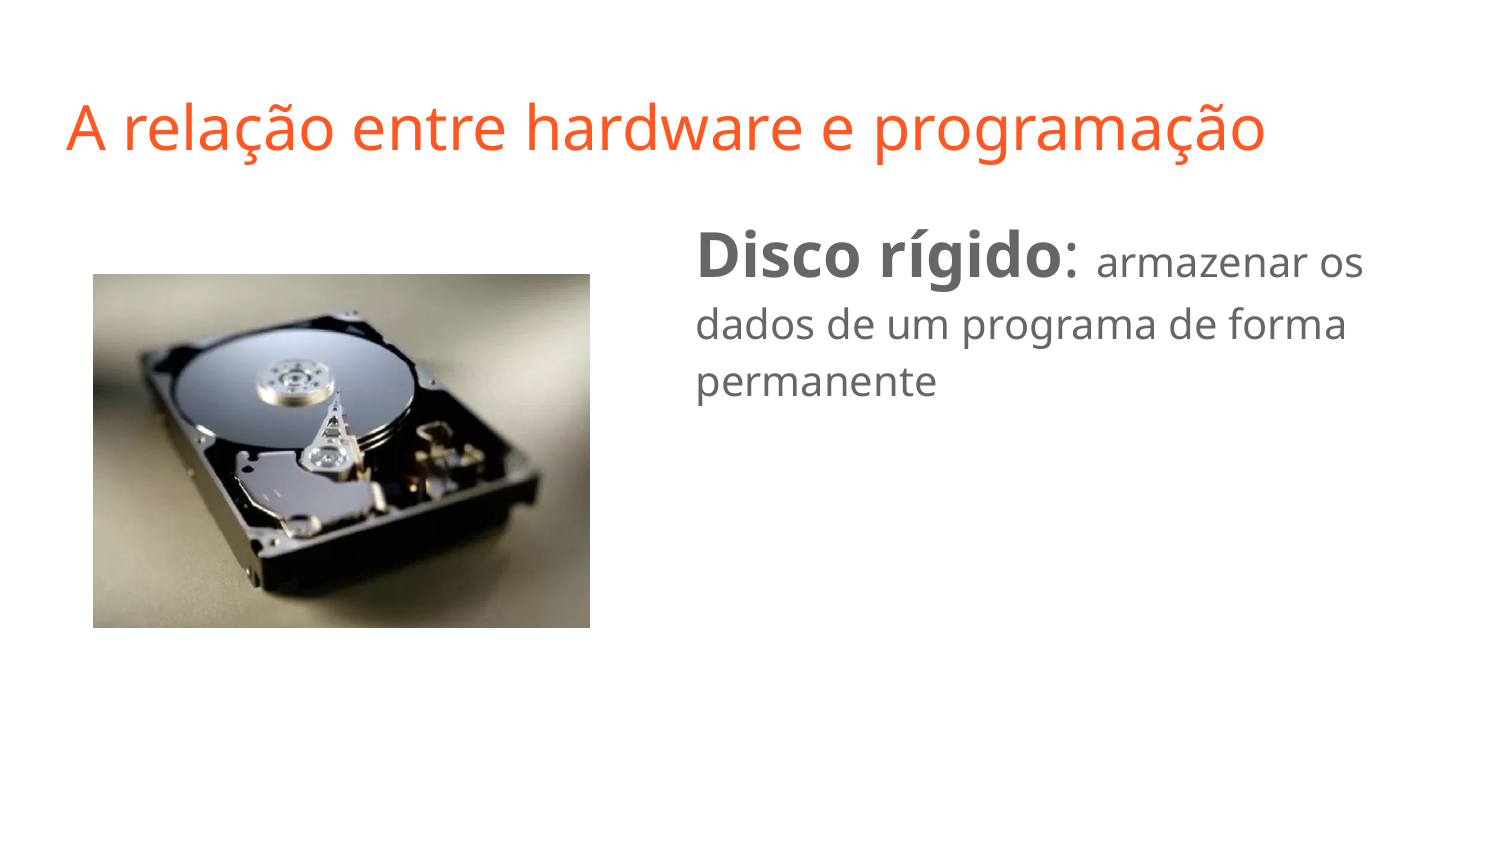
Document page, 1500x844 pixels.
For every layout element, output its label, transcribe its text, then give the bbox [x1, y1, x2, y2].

title A relação entre hardware e programação [51, 72, 1449, 167]
list Disco rígido: armazenar os dados de um programa de forma permanente [680, 189, 1449, 750]
picture [93, 274, 590, 628]
